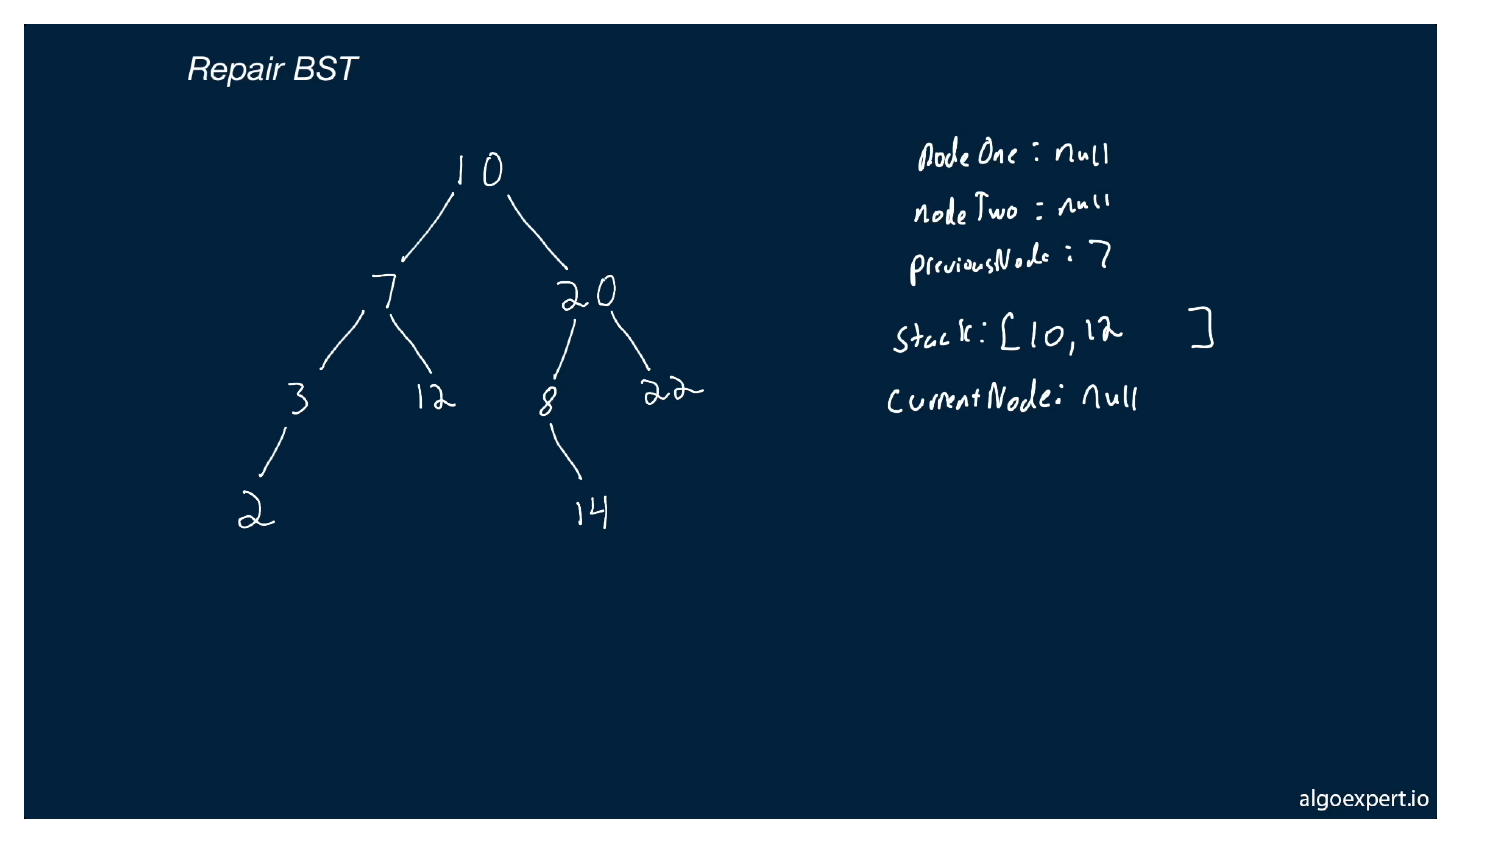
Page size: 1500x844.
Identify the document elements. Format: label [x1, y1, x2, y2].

picture [24, 24, 1437, 819]
